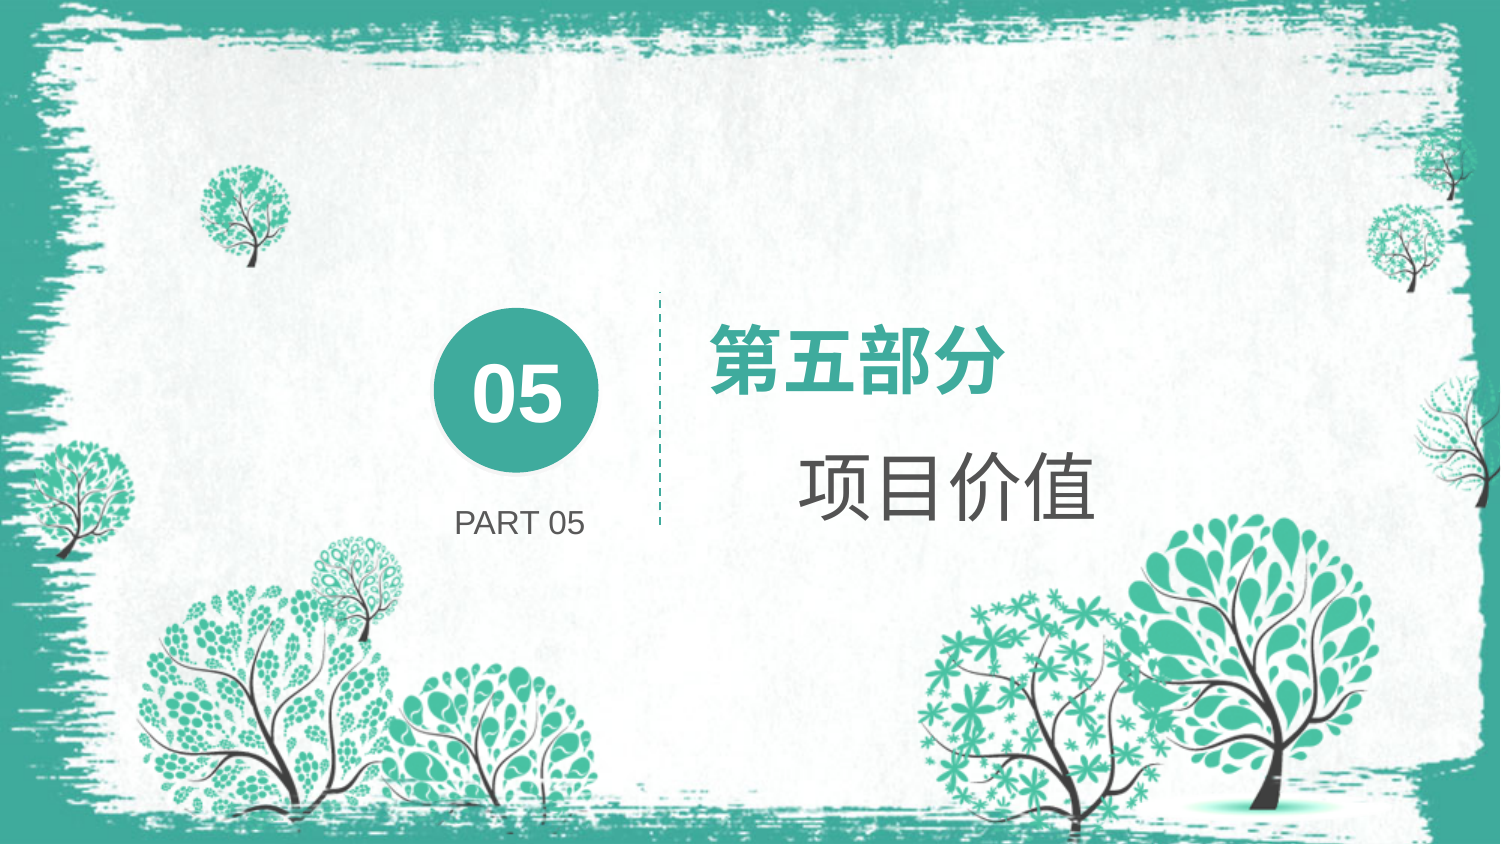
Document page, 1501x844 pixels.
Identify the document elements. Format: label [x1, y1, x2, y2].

picture [0, 0, 1501, 844]
text_box [430, 304, 603, 477]
